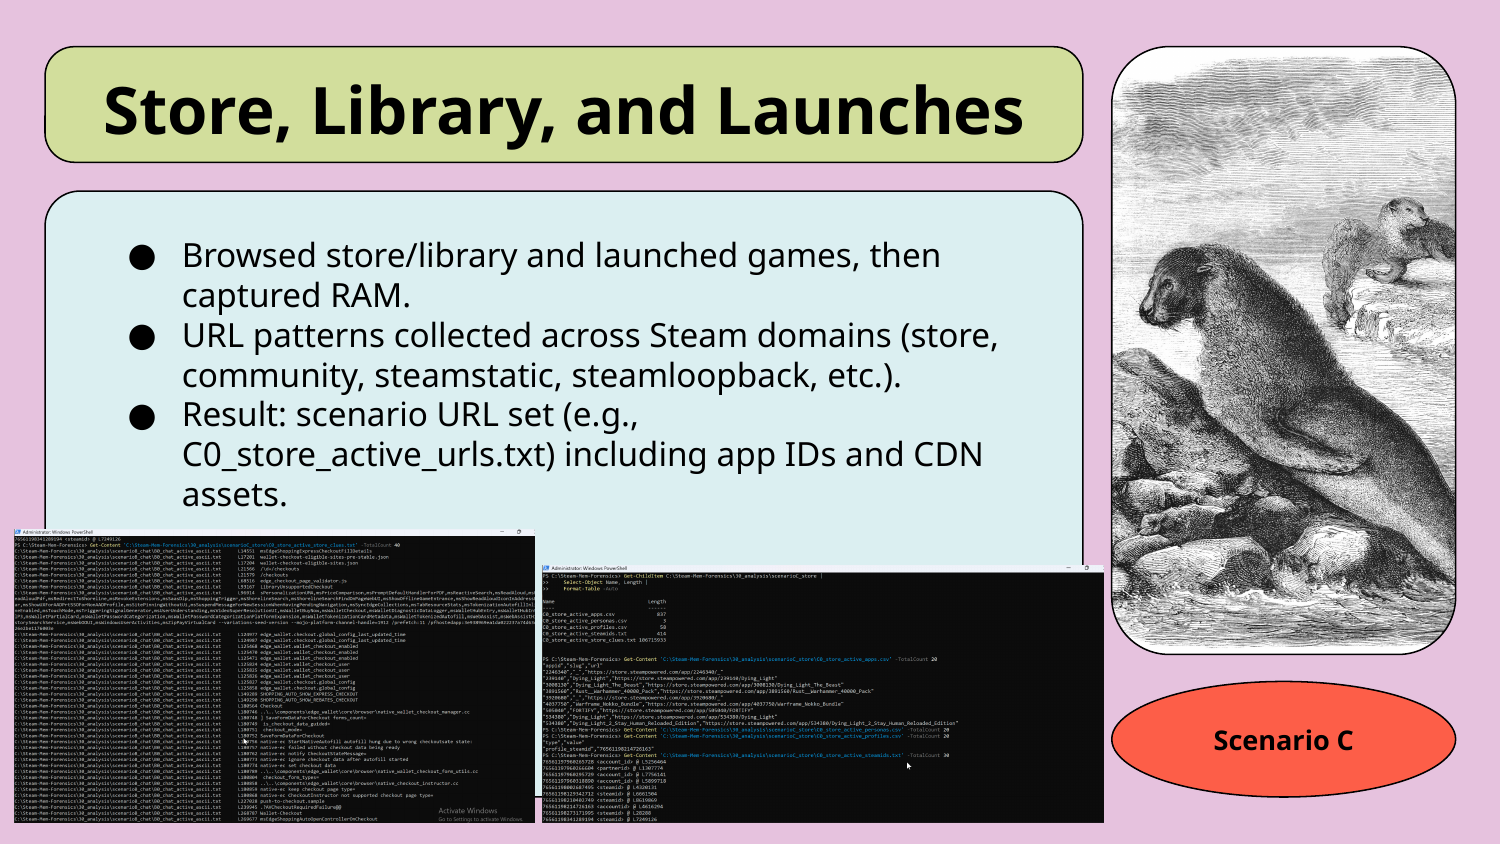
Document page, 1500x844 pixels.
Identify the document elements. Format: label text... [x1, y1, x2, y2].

title Store, Library, and Launches [45, 53, 1083, 163]
picture [14, 529, 535, 824]
picture [1111, 46, 1456, 655]
subtitle Scenario C [1111, 681, 1456, 797]
picture [542, 565, 1104, 824]
list Browsed store/library and launched games, then captured RAM. URL patterns collected across Steam domains (store, community, steamstatic, steamloopback, etc.). Result: scenario URL set (e.g., C0_store_active_urls.txt) including app IDs and CDN assets. [91, 219, 1037, 564]
